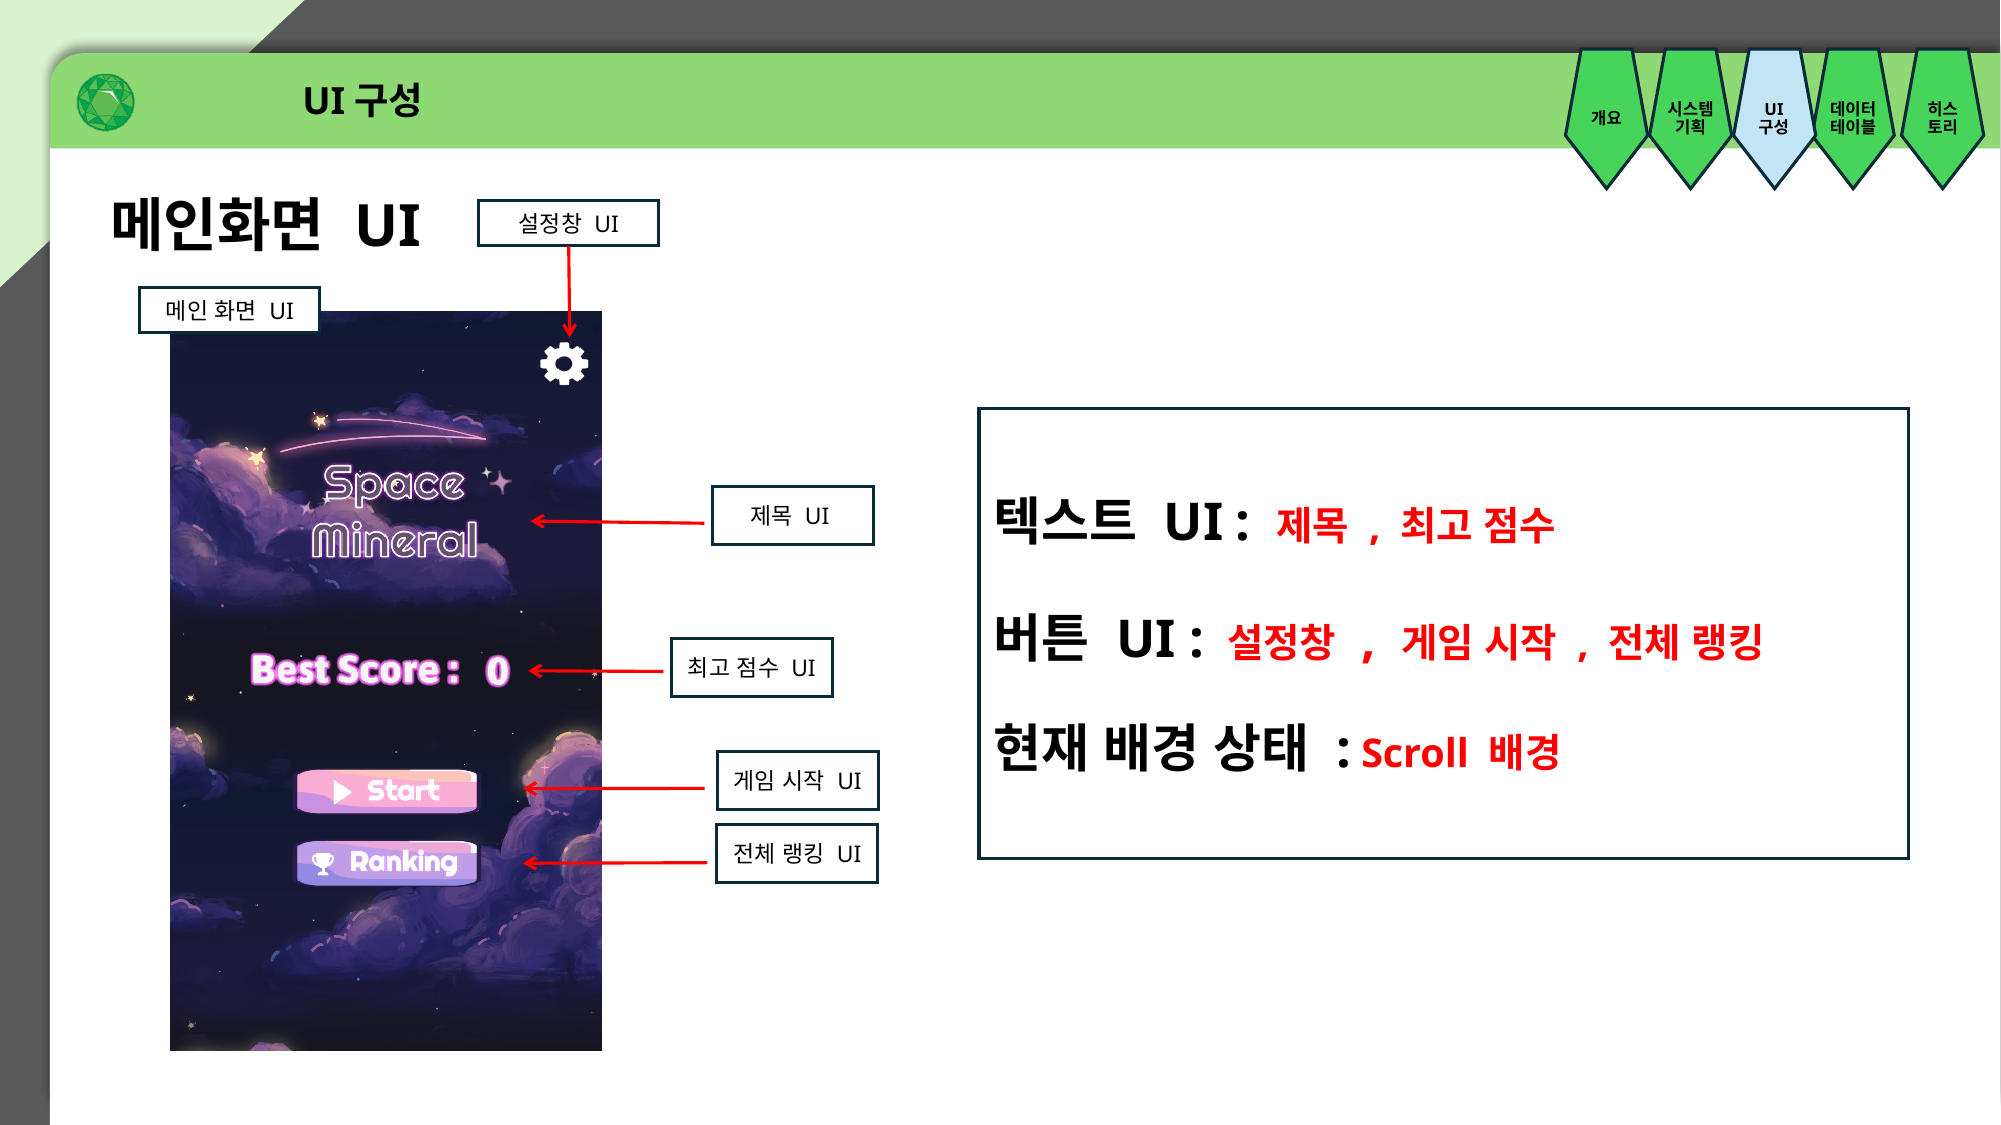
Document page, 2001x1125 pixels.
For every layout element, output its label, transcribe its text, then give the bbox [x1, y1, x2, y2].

text_box 텍스트 UI : 제목 , 최고 점수 버튼 UI : 설정창 , 게임 시작 , 전체 랭킹 현재 배경 상태 : Scroll 배경 [977, 407, 1910, 860]
text_box 전체 랭킹 UI [715, 823, 879, 884]
list 히스토리 [1907, 74, 1979, 164]
list 개요 [1571, 74, 1643, 164]
text_box 최고 점수 UI [670, 637, 834, 698]
list 시스템기획 [1647, 74, 1735, 164]
picture [170, 311, 603, 1051]
text_box 제목 UI [711, 485, 875, 546]
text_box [530, 520, 705, 524]
text_box 메인 화면 UI [138, 286, 321, 334]
list 메인화면 UI [95, 188, 707, 271]
list UI구성 [57, 58, 669, 147]
list UI 구성 [1738, 74, 1809, 164]
text_box 게임 시작 UI [716, 750, 880, 811]
text_box 설정창 UI [477, 199, 660, 247]
list 데이터테이블 [1809, 74, 1897, 164]
